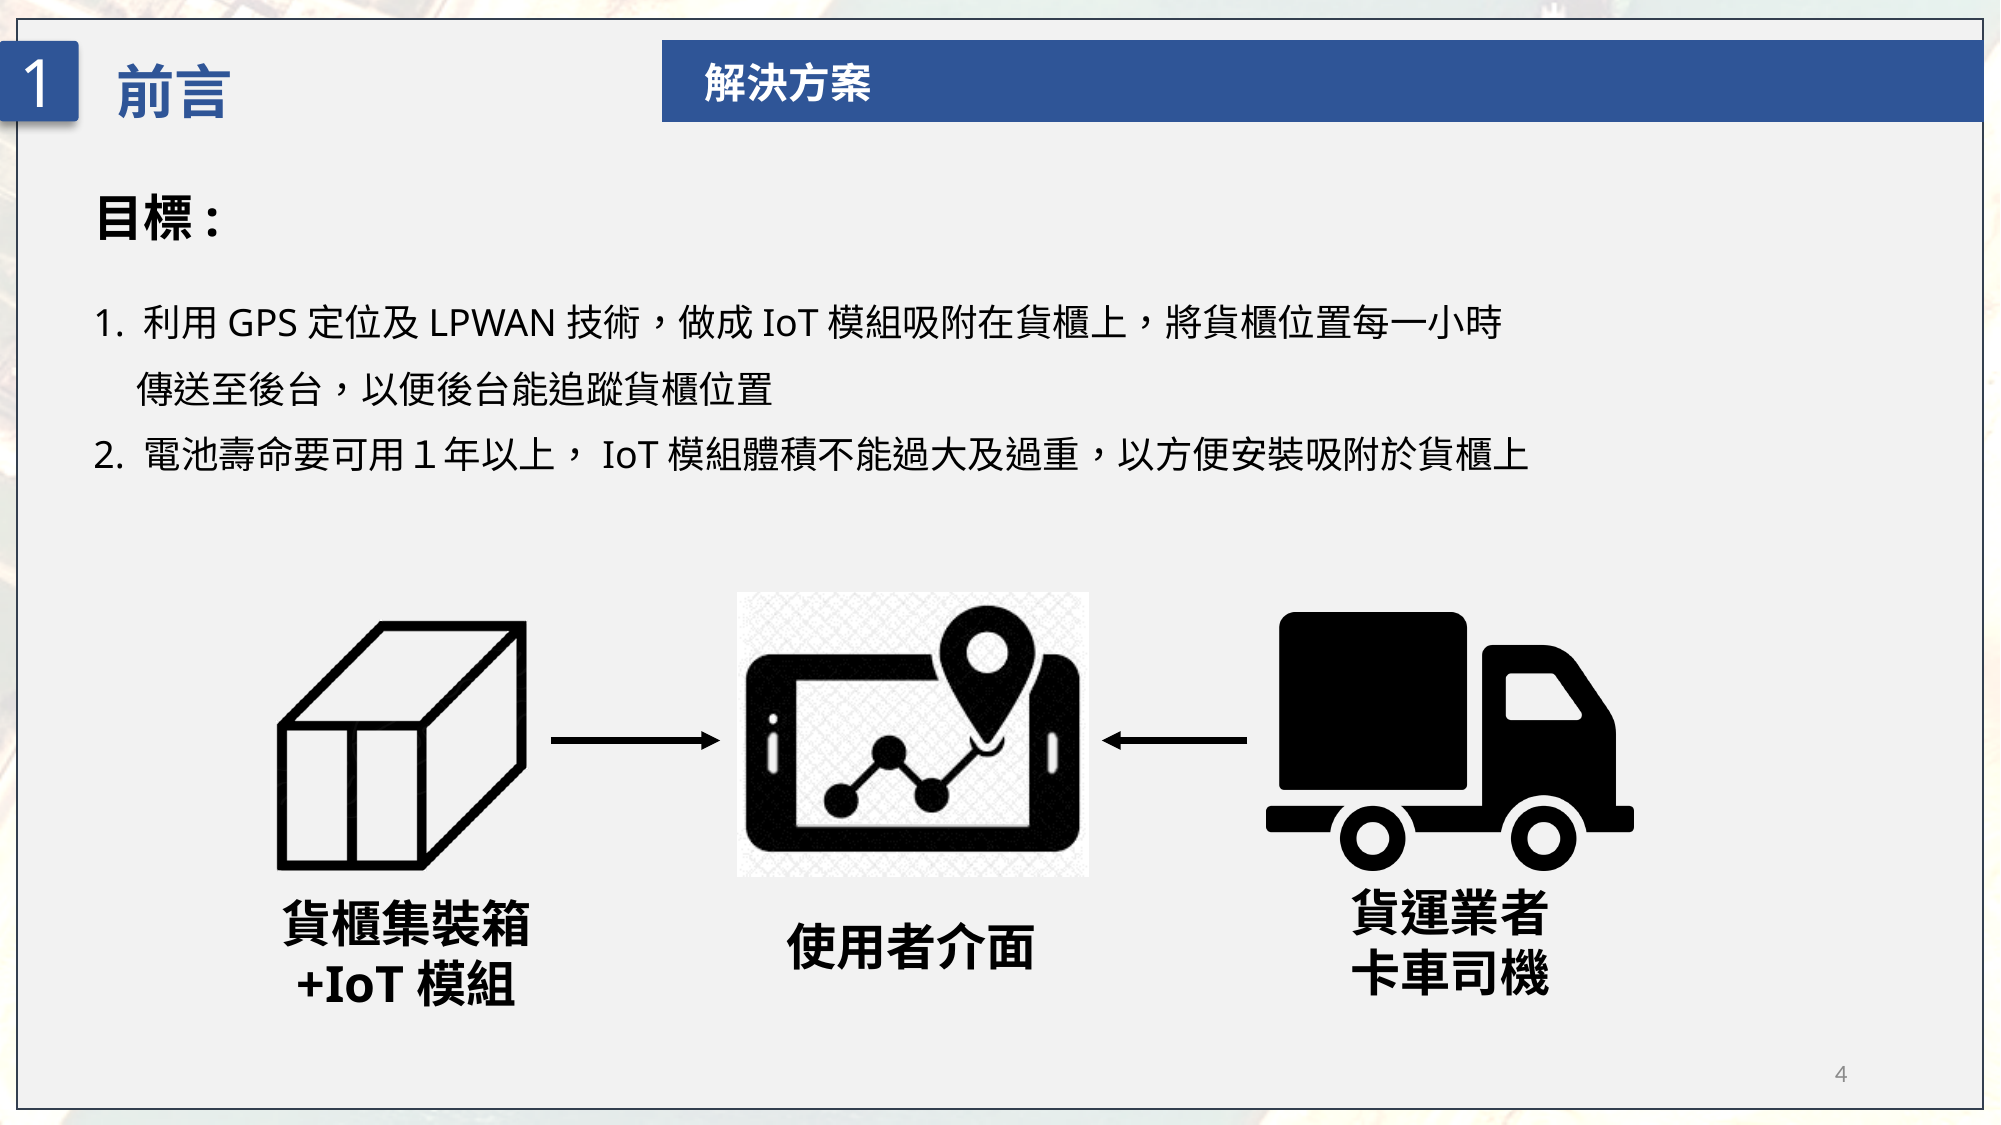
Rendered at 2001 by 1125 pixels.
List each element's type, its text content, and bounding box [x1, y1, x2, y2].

picture [262, 596, 551, 885]
text_box 貨運業者 卡車司機 [1280, 873, 1620, 1009]
text_box 貨櫃集裝箱 +IoT模組 [237, 884, 576, 1020]
text_box 目標: 1. 利用GPS定位及LPWAN技術，做成IoT模組吸附在貨櫃上，將貨櫃位置每一小時 傳送至後台，以便後台能追蹤貨櫃位置 2. 電池壽命要可用１年以上，IoT模組體積不能過大及過重，以方便安裝吸附於貨櫃上 [78, 178, 1879, 484]
text_box [662, 40, 1984, 122]
text_box 前言 [74, 12, 248, 133]
picture [1266, 612, 1634, 871]
picture [737, 592, 1089, 877]
text_box 使用者介面 [741, 908, 1081, 984]
text_box 解決方案 [689, 49, 1078, 115]
slide_number 4 [1412, 1042, 1863, 1103]
text_box 1 [0, 39, 74, 123]
